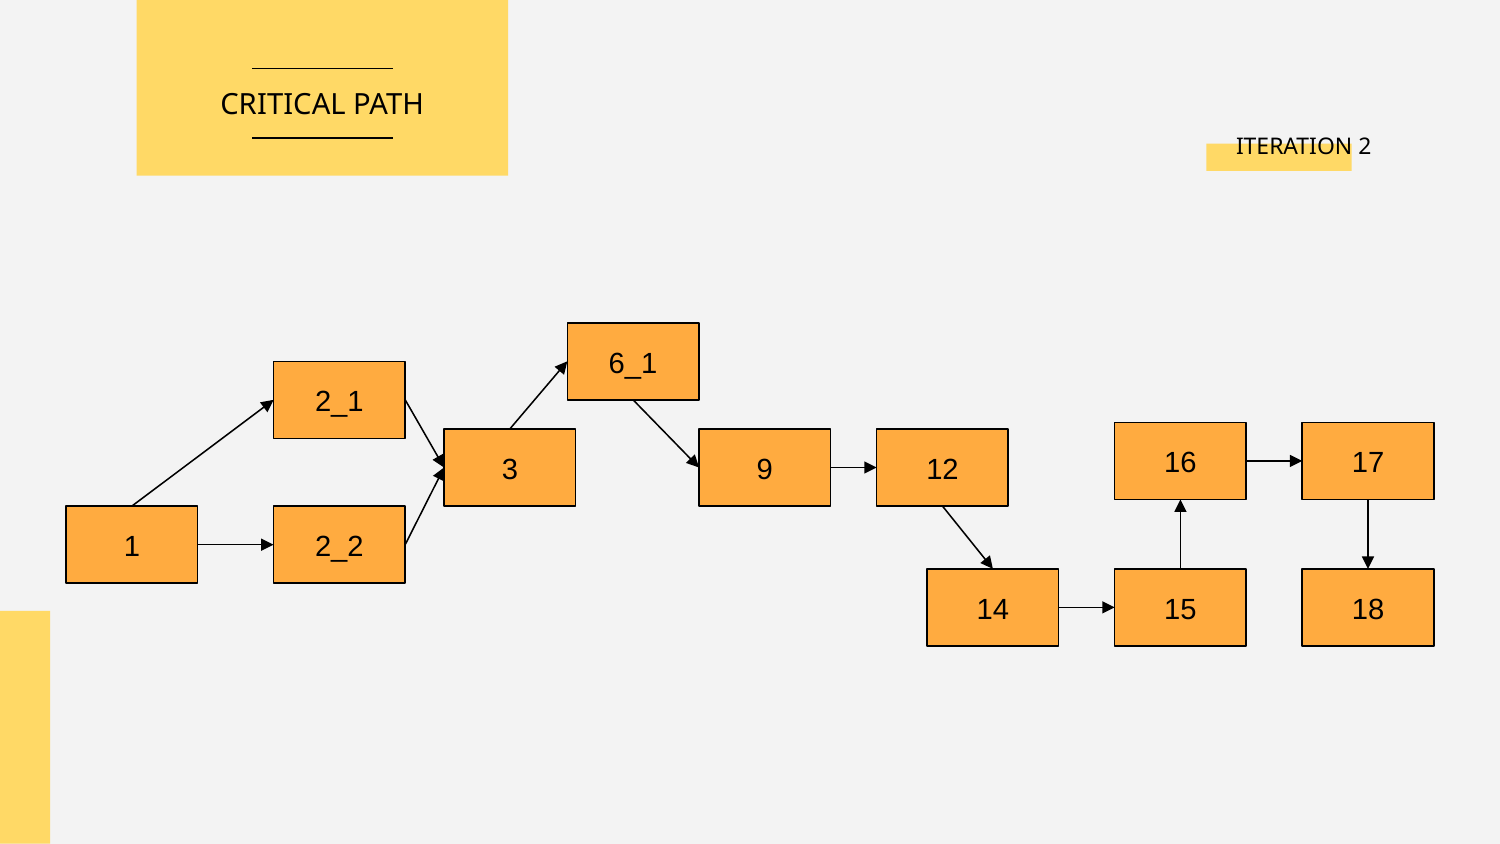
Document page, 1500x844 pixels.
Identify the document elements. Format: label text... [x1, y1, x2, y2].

text_box 6_1 [567, 322, 699, 400]
text_box 9 [698, 428, 831, 507]
text_box 18 [1302, 568, 1434, 646]
text_box 15 [1114, 568, 1247, 646]
text_box 12 [876, 428, 1009, 507]
text_box 16 [1114, 422, 1247, 500]
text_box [131, 399, 274, 507]
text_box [509, 361, 568, 430]
text_box 2_2 [273, 506, 406, 584]
text_box 3 [449, 428, 576, 507]
title ITERATION 2 [509, 117, 1387, 175]
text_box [404, 399, 445, 468]
text_box 14 [927, 568, 1059, 646]
title CRITICAL PATH [181, 70, 464, 135]
text_box 1 [66, 506, 198, 584]
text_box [632, 399, 700, 468]
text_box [942, 505, 994, 570]
text_box [136, 0, 509, 176]
text_box 17 [1302, 422, 1434, 500]
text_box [404, 476, 445, 545]
text_box [0, 610, 51, 844]
text_box 2_1 [273, 361, 406, 439]
